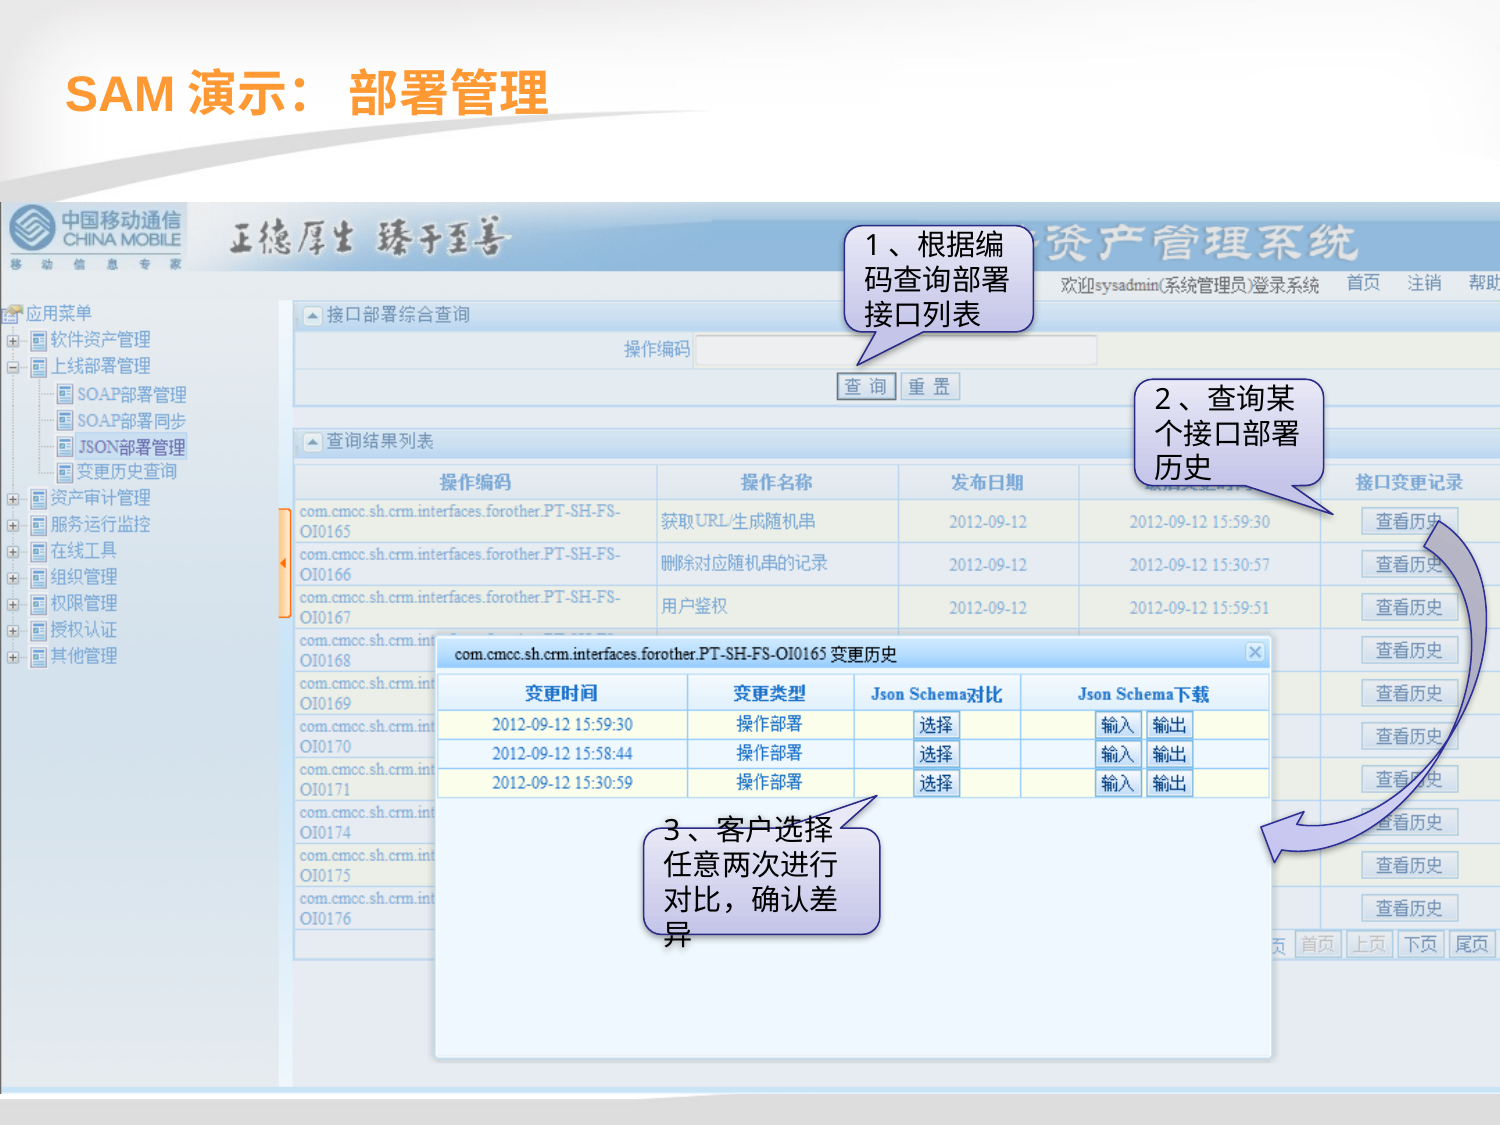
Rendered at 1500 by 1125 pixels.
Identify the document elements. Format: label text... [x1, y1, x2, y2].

picture [0, 0, 1500, 1125]
title SAM演示： 部署管理 [49, 45, 1400, 138]
